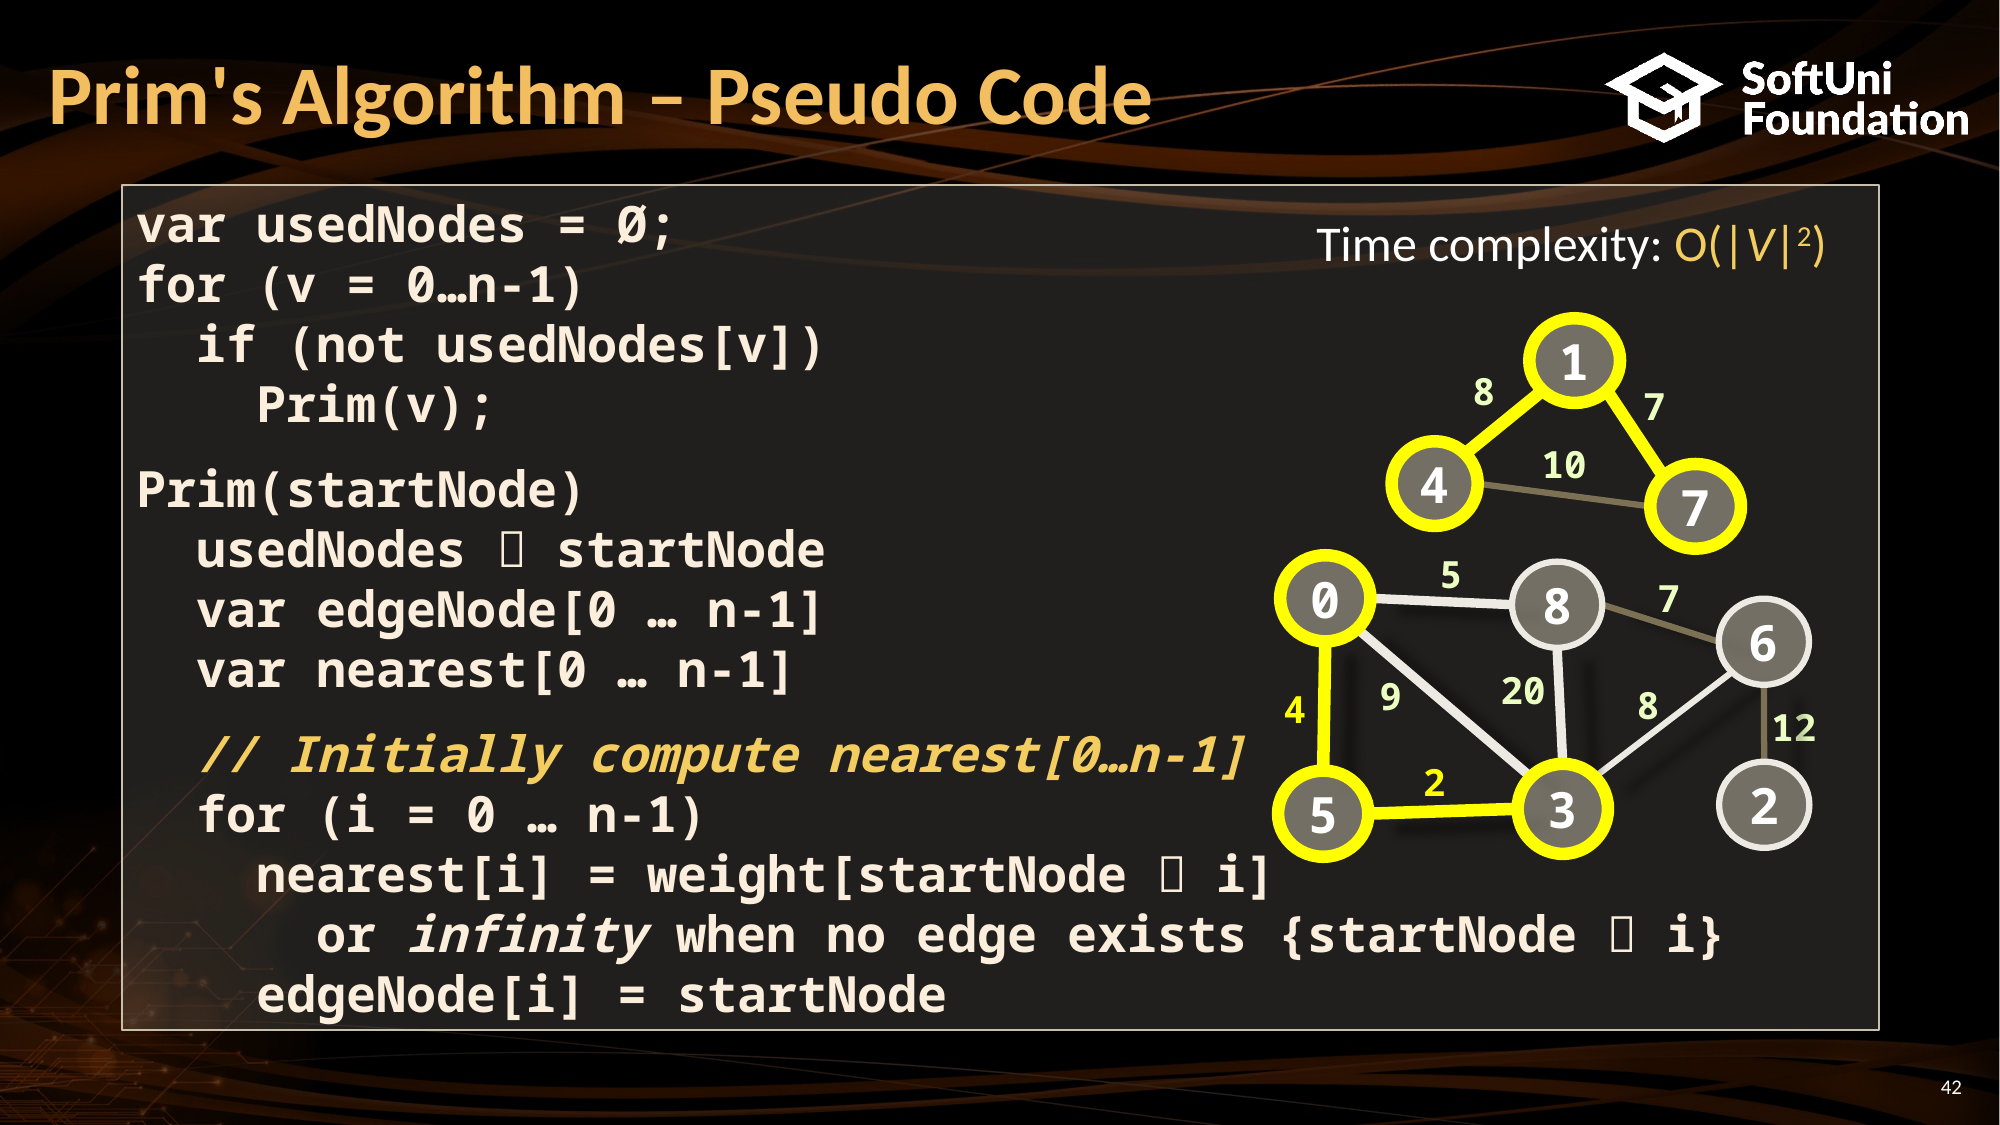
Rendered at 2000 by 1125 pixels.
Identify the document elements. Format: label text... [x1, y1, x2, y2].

slide_number 42 [1897, 1070, 1968, 1103]
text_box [1270, 318, 1829, 857]
picture [0, 0, 2000, 1125]
title Prim's Algorithm – Pseudo Code [30, 6, 1602, 189]
text_box var usedNodes = Ø; for (v = 0…n-1) if (not usedNodes[v]) Prim(v); Prim(startNode) usedNodes  startNode var edgeNode[0 … n-1] var nearest[0 … n-1] // Initially compute nearest[0…n-1] for (i = 0 … n-1) nearest[i] = weight[startNode  i] or infinity when no edge exists {startNode  i} edgeNode[i] = startNode [122, 185, 1880, 1030]
text_box Time complexity: O(|V|2) [1301, 203, 1842, 279]
